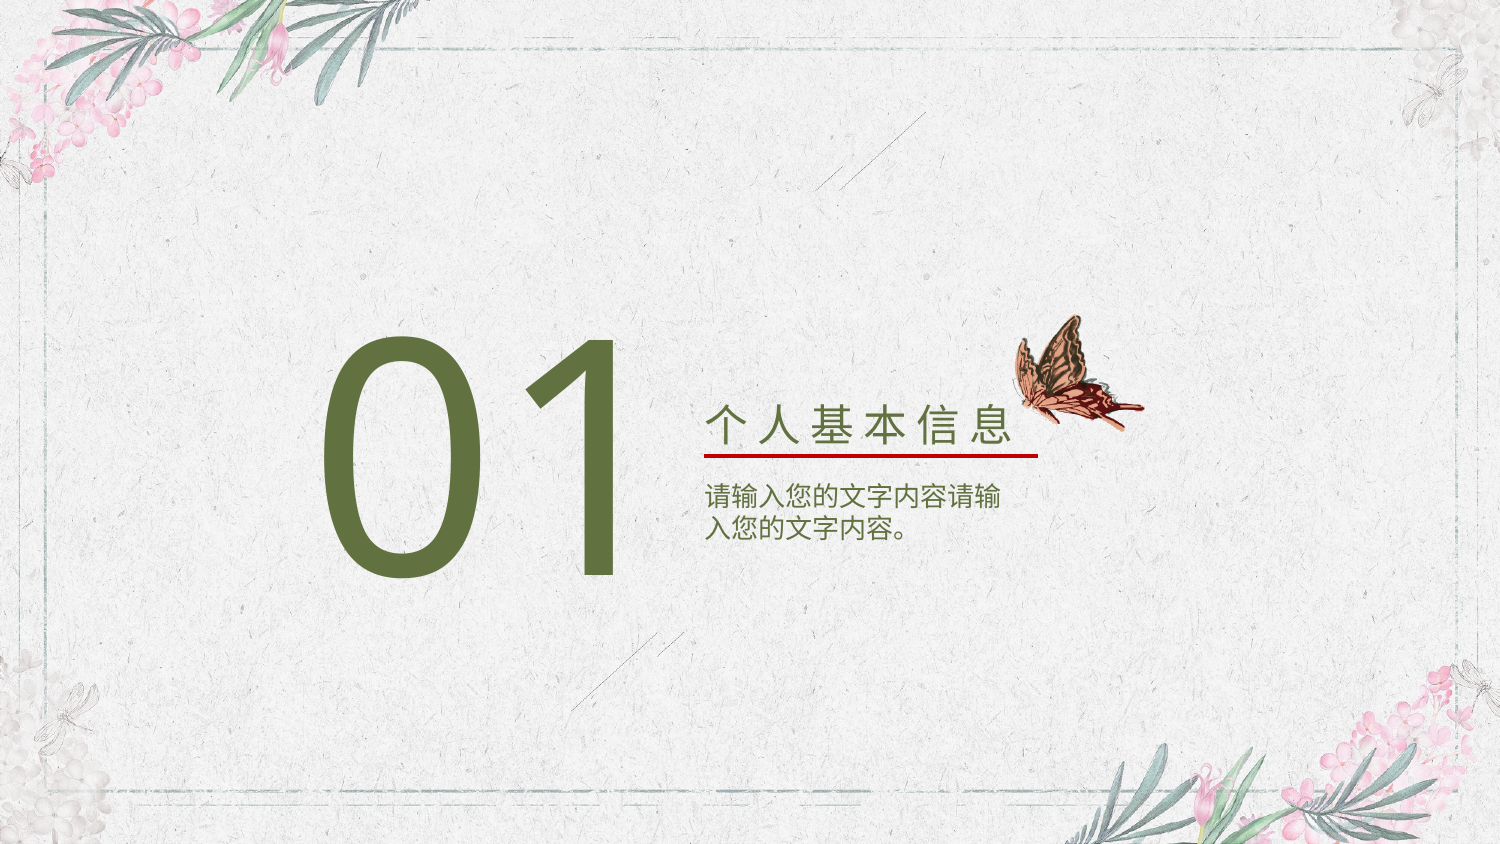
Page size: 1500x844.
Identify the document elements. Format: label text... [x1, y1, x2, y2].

picture [1012, 314, 1145, 432]
text_box 01 [297, 240, 821, 648]
text_box 请输入您的文字内容请输入您的文字内容。 [693, 473, 1038, 550]
text_box 个人基本信息 [693, 391, 1038, 456]
